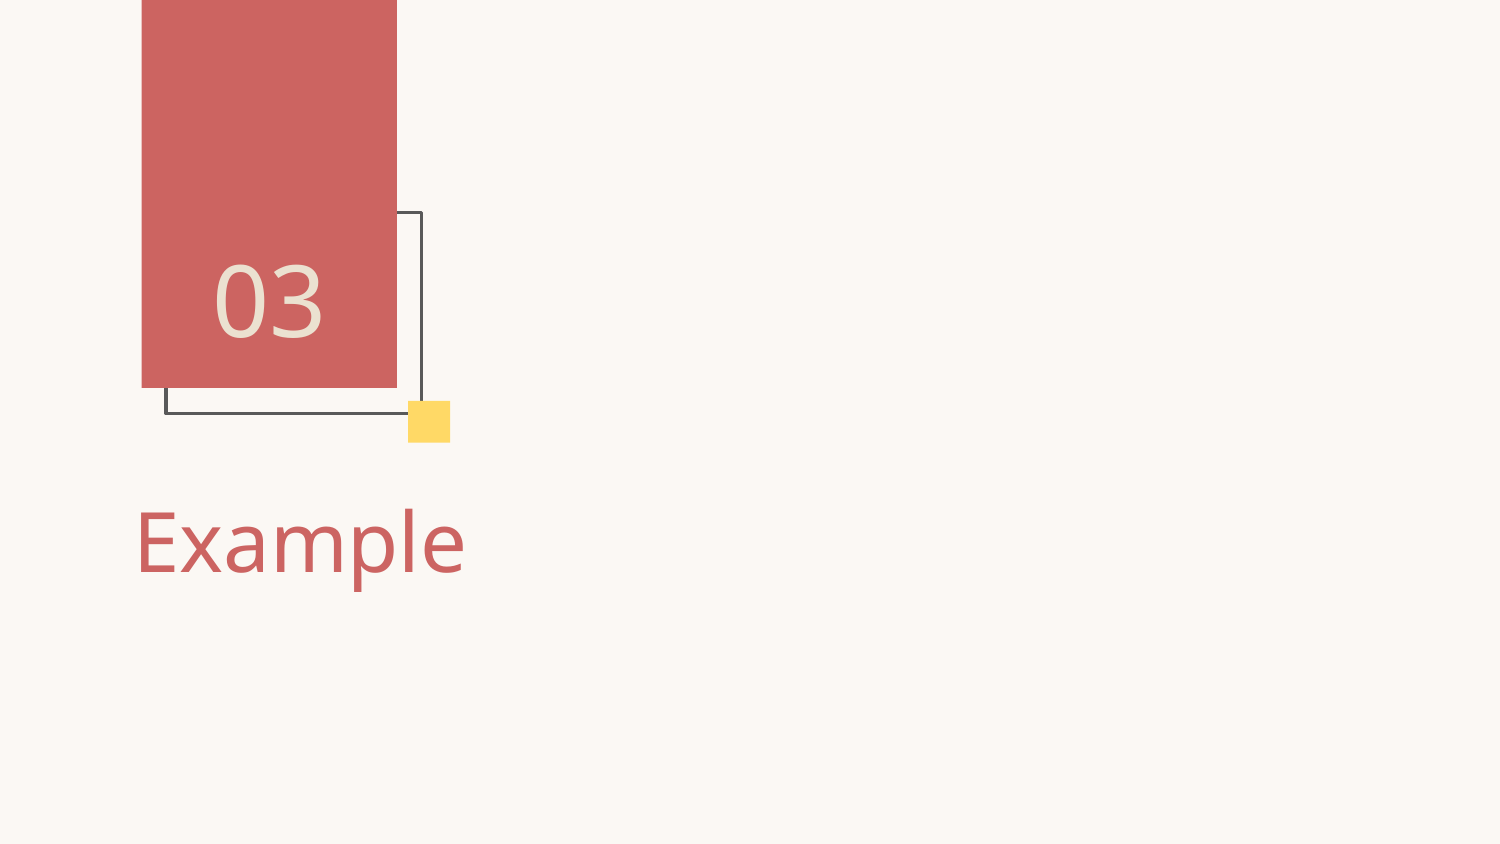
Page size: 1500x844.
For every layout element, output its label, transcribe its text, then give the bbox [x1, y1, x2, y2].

title Example [118, 474, 1028, 608]
title 03 [108, 212, 431, 373]
